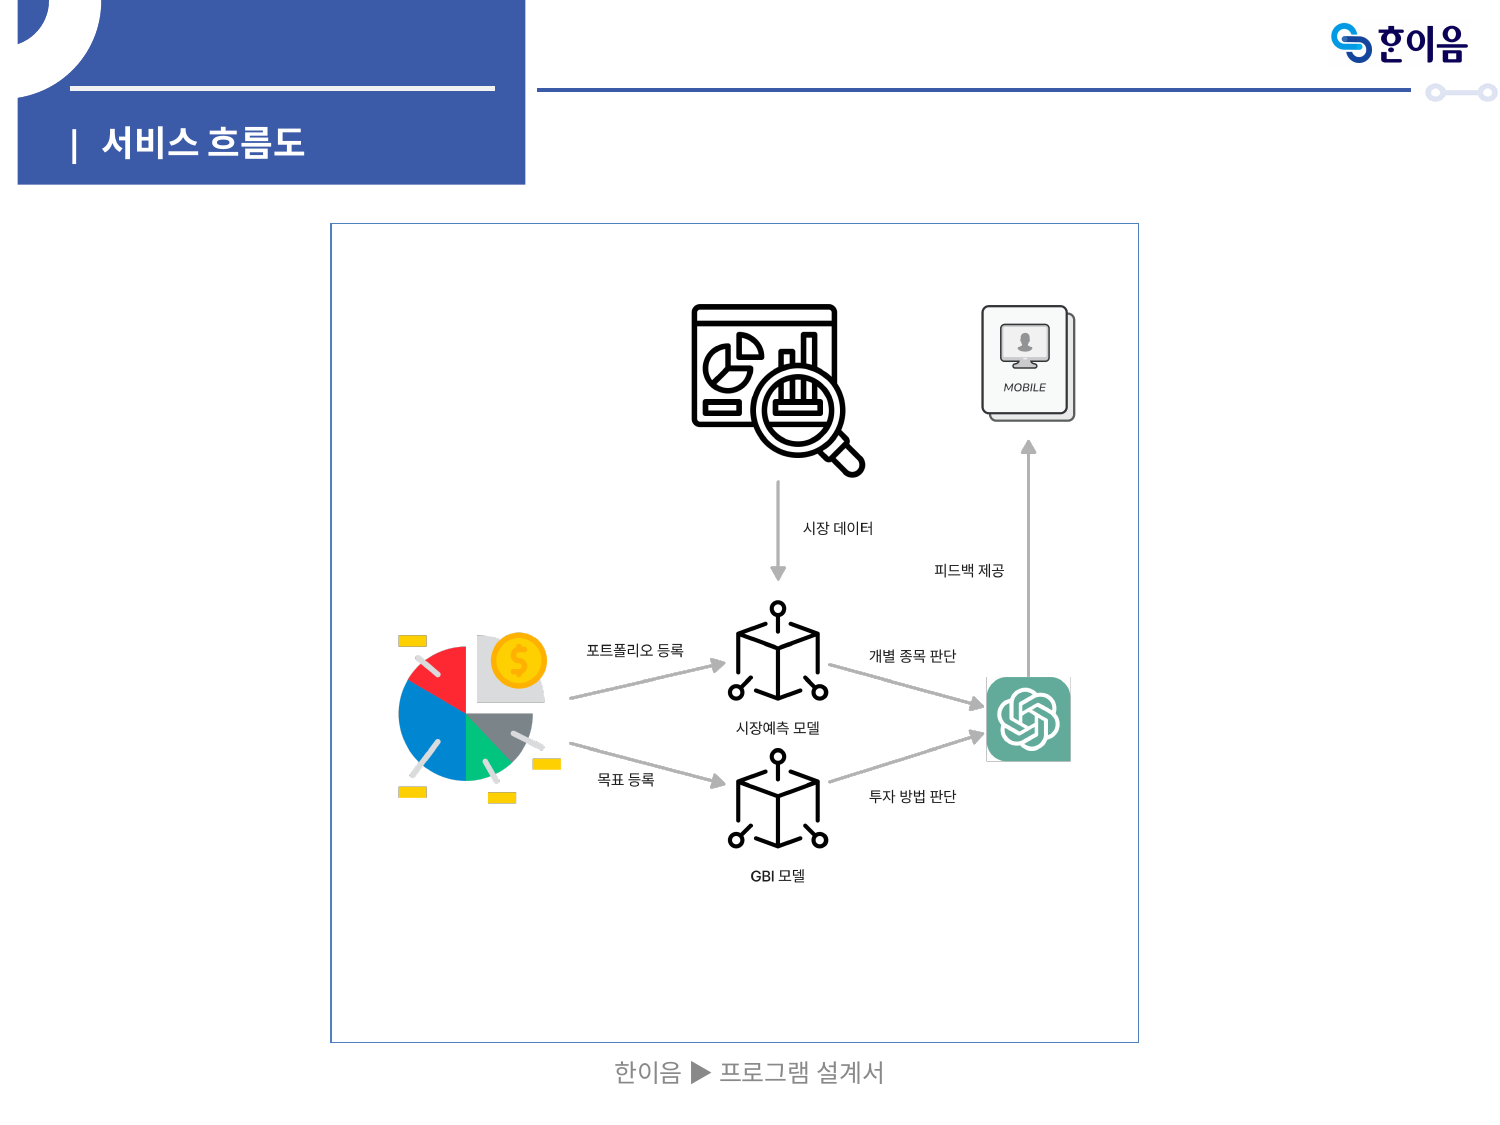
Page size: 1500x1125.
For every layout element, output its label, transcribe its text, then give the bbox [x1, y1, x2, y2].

text_box [1, 1, 100, 97]
picture [1422, 77, 1499, 105]
picture [390, 301, 1080, 887]
text_box [330, 223, 1139, 1043]
text_box | 서비스 흐름도 [49, 113, 534, 159]
picture [1327, 20, 1471, 67]
text_box [17, 0, 526, 185]
text_box 한이음 ▶ 프로그램 설계서 [512, 1043, 988, 1103]
